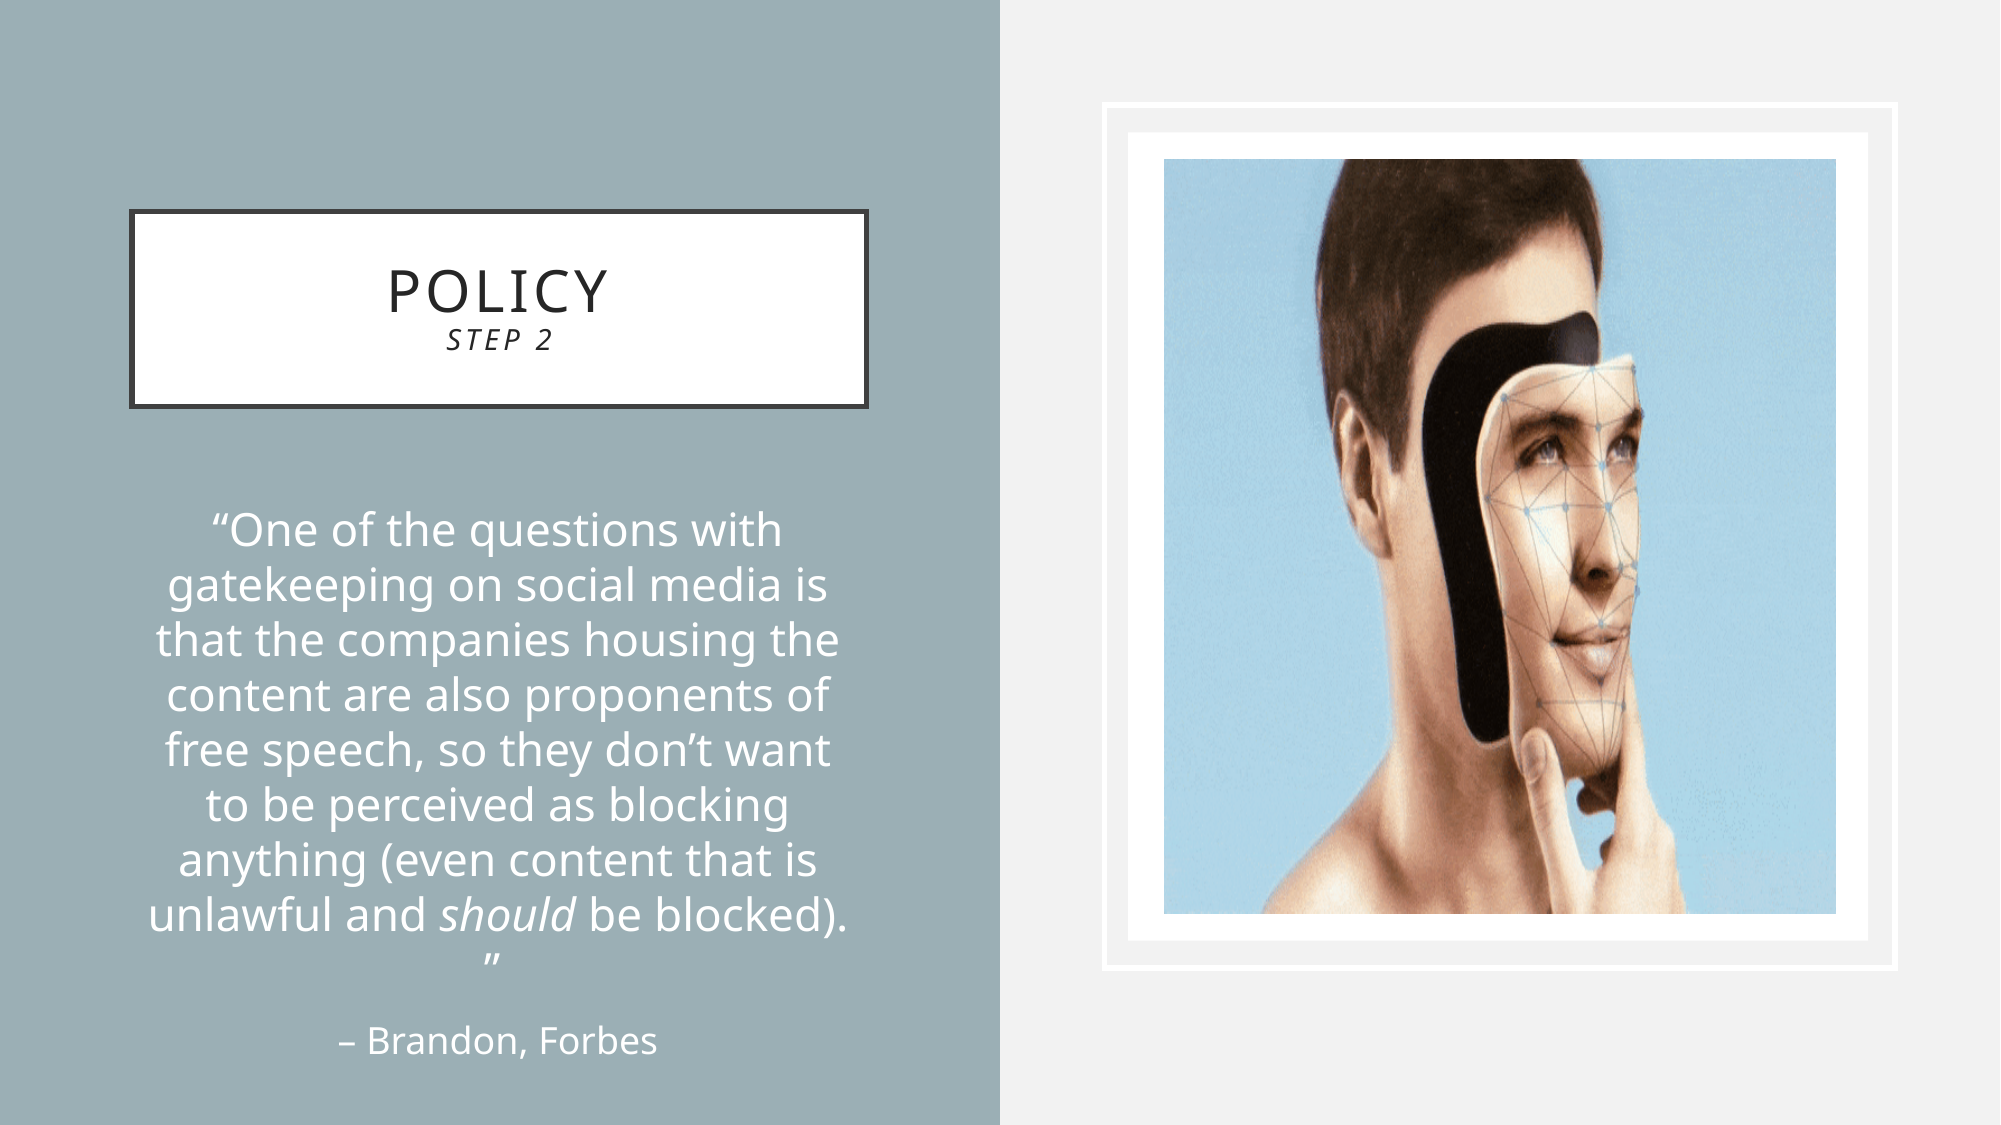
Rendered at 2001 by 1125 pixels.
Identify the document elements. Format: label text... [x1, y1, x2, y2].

picture [1164, 159, 1836, 914]
text_box [1103, 104, 1896, 969]
list “One of the questions with gatekeeping on social media is that the companies housing the content are also proponents of free speech, so they don’t want to be perceived as blocking anything (even content that is unlawful and should be blocked). ” – Brandon, Forbes [130, 493, 866, 743]
text_box [1127, 131, 1869, 942]
title policy step 2 [129, 209, 869, 409]
text_box [0, 0, 997, 1125]
